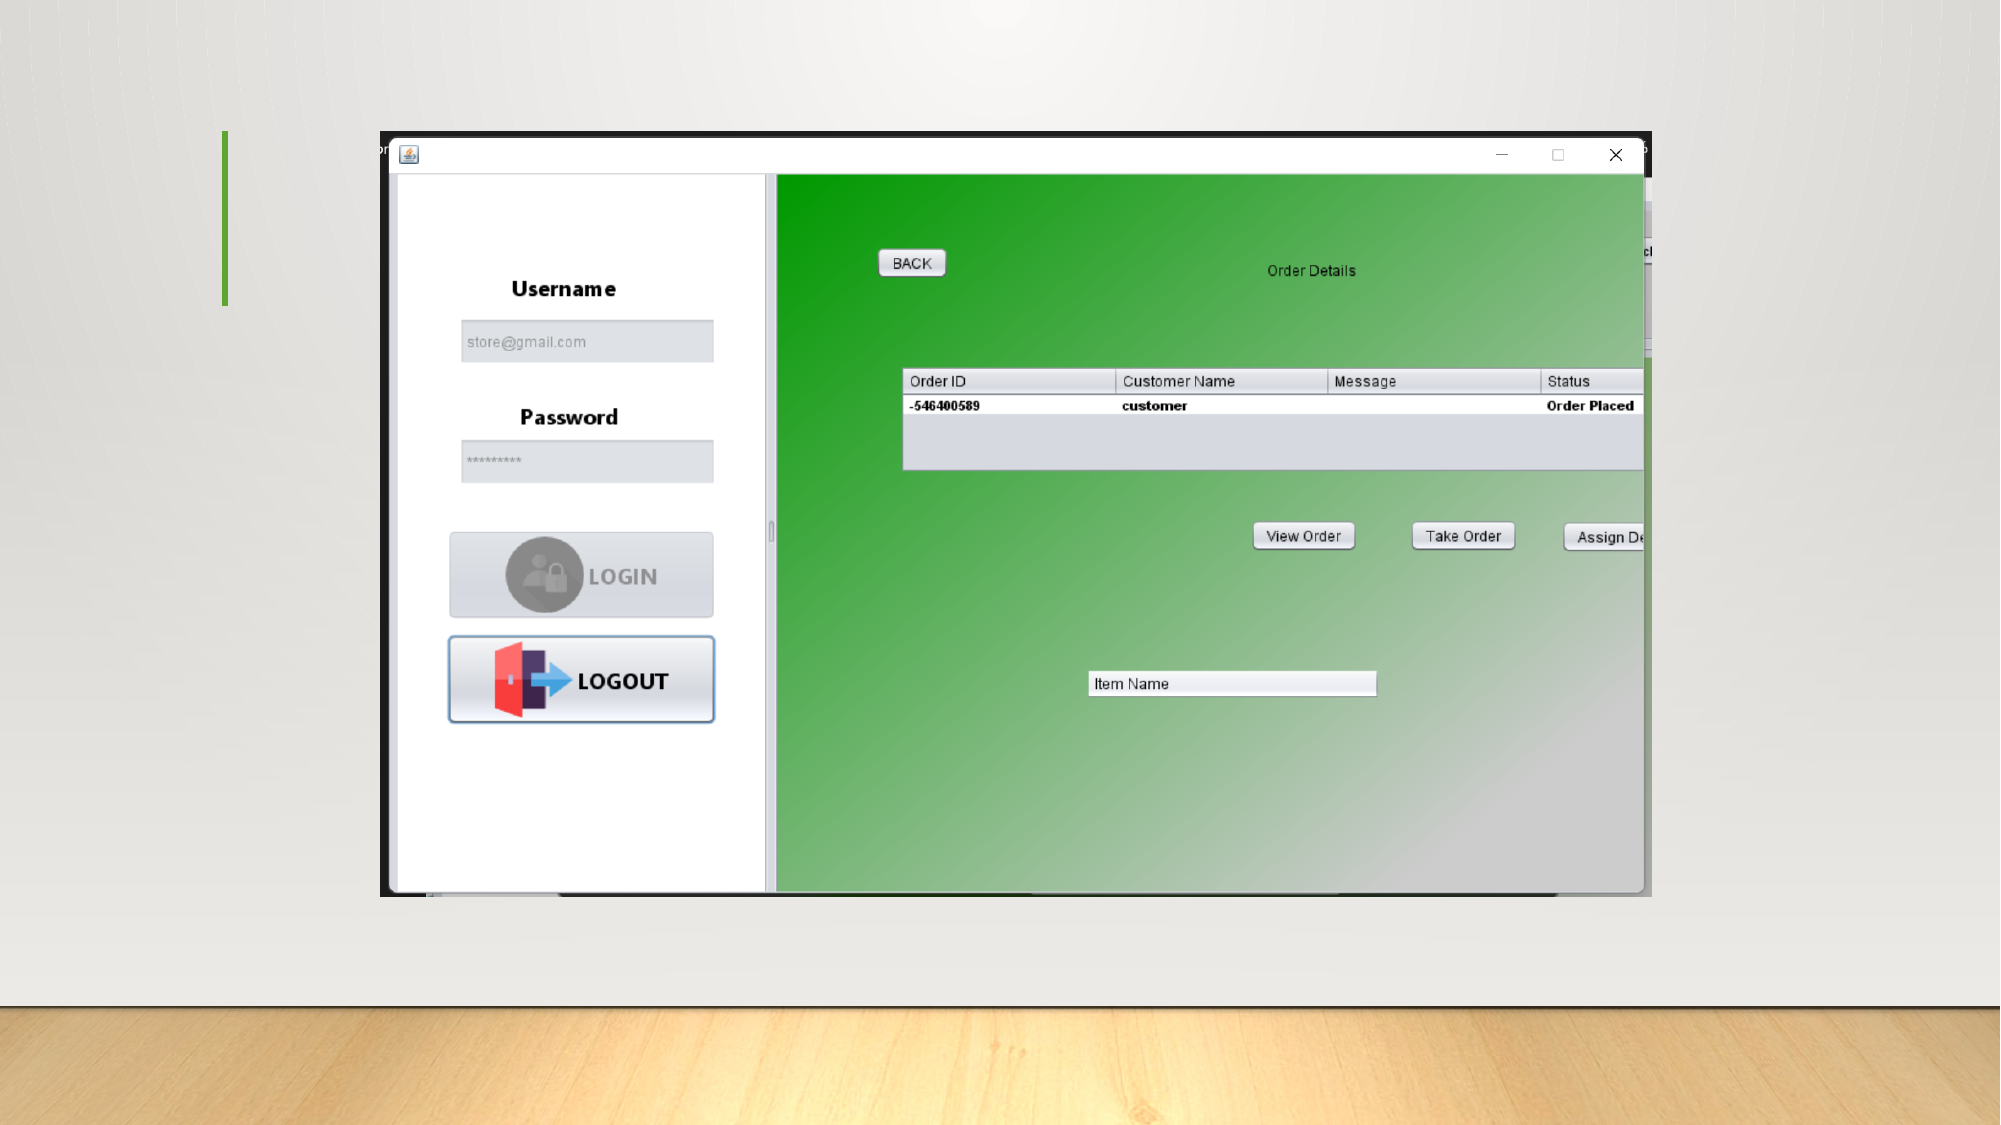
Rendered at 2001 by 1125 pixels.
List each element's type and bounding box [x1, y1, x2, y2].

picture [0, 1006, 2000, 1125]
list [380, 131, 1652, 897]
